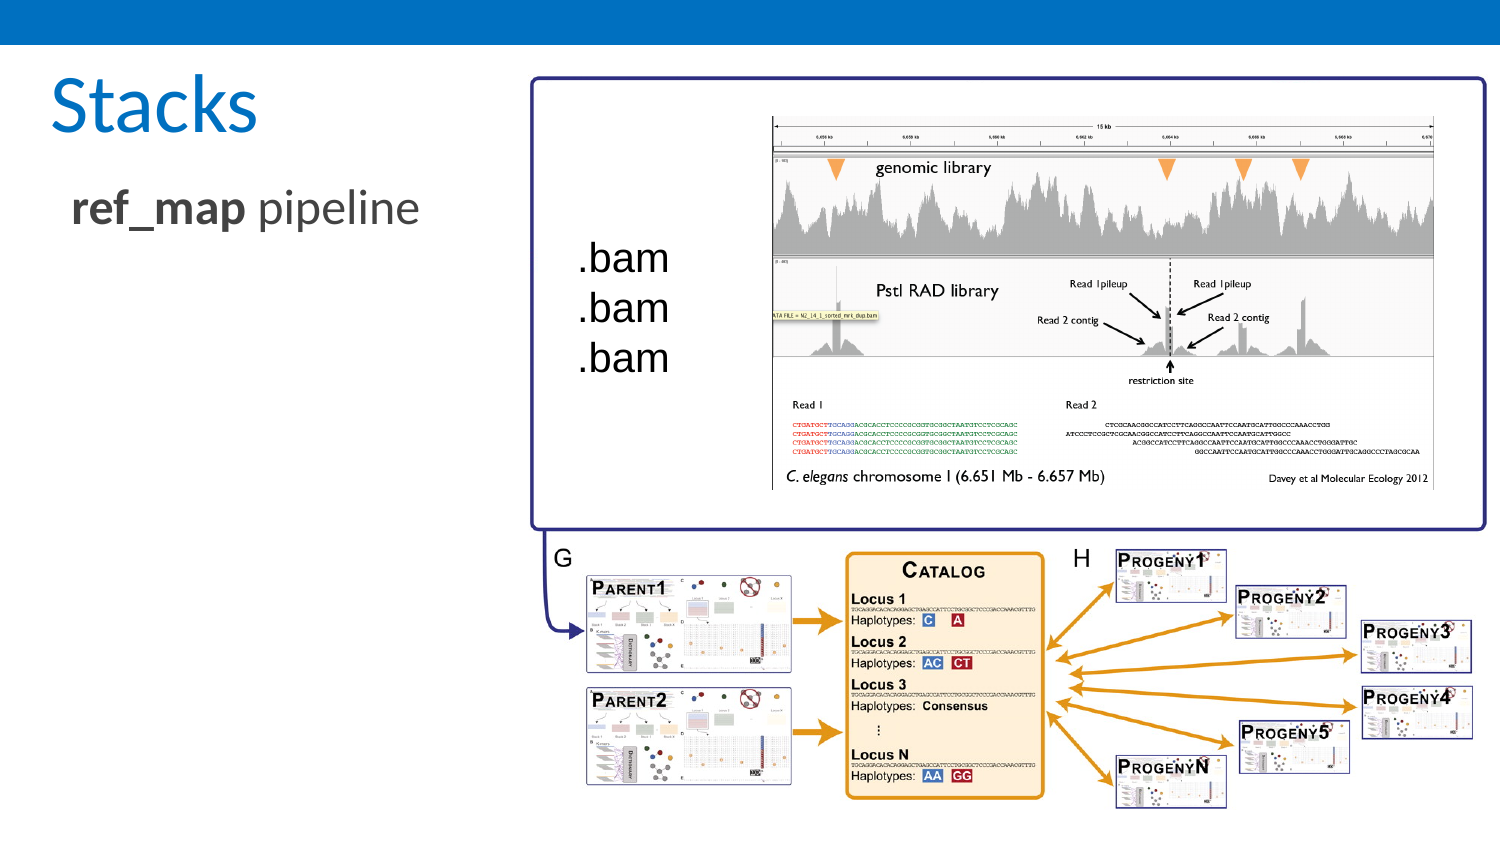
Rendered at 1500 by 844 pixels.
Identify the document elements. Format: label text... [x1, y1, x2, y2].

title Stacks [34, 53, 1466, 145]
list ref_map pipeline pstacks cstacks sstacks [34, 159, 530, 819]
picture [528, 74, 1488, 810]
